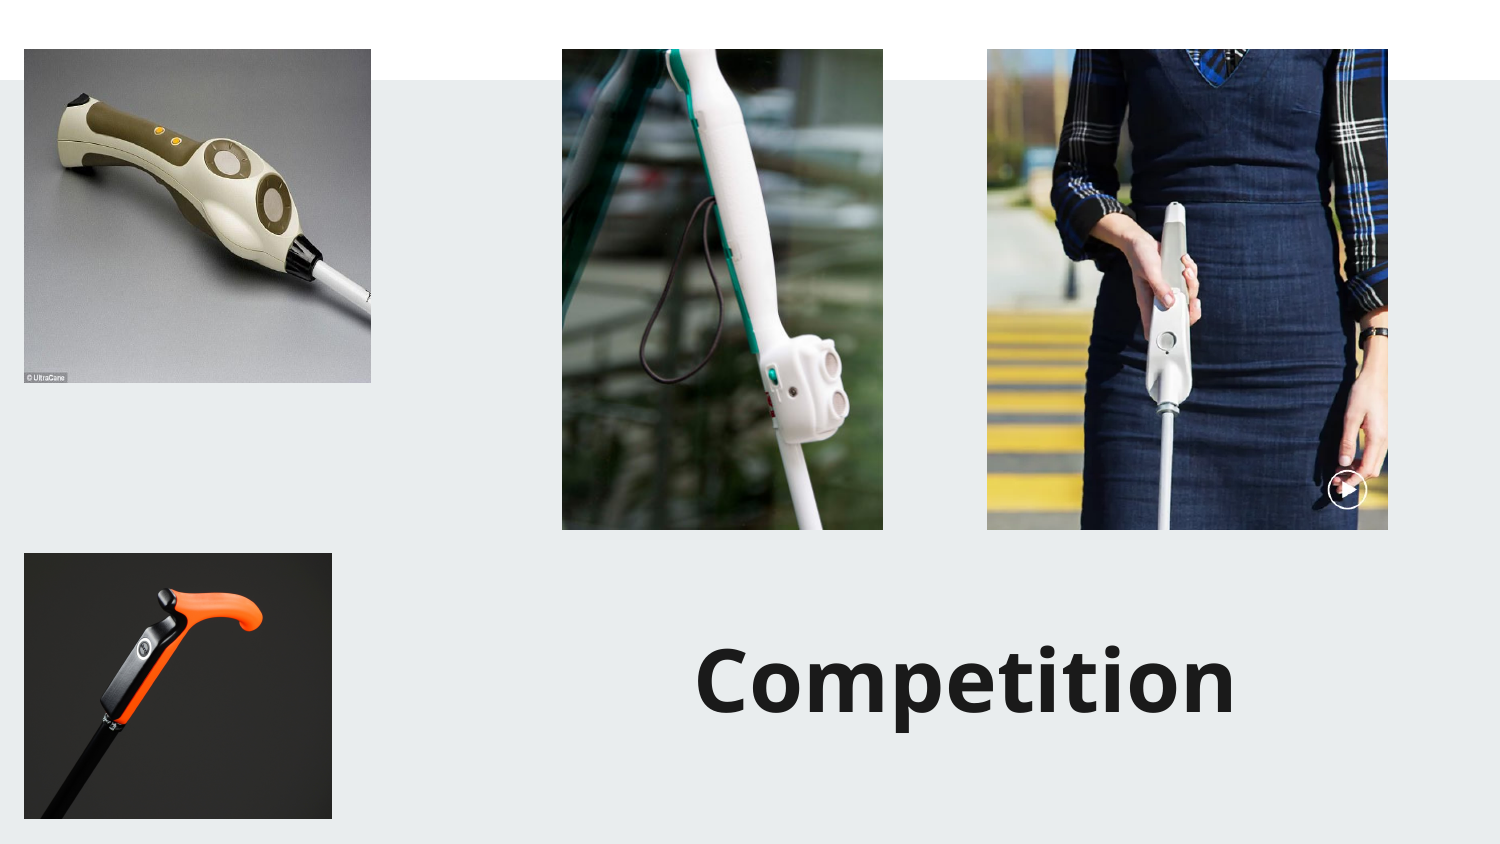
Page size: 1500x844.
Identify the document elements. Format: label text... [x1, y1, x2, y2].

picture [24, 553, 332, 819]
picture [986, 48, 1388, 530]
picture [562, 48, 883, 530]
picture [24, 48, 371, 383]
title Competition [678, 609, 1292, 763]
